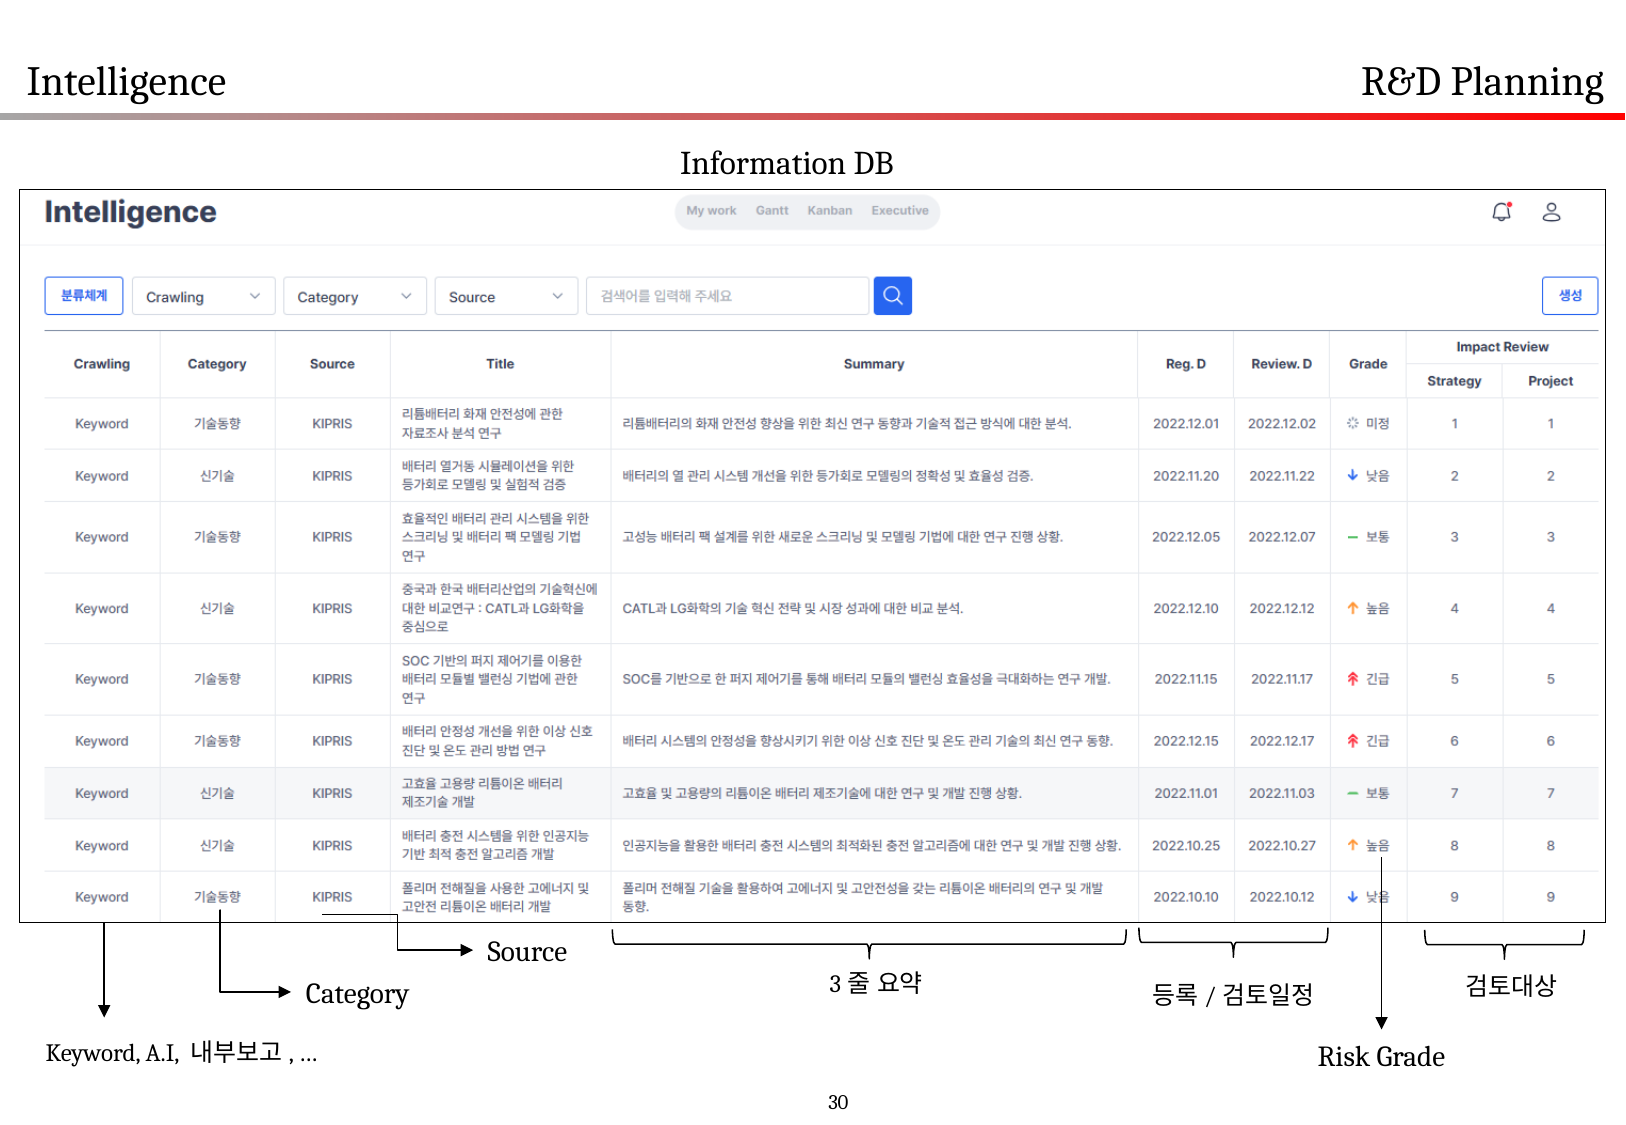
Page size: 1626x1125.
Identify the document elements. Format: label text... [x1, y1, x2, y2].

text_box [611, 934, 1127, 960]
text_box Category [291, 967, 425, 1017]
text_box [1424, 934, 1585, 961]
text_box Keyword, A.I, 내부보고, … [30, 1029, 333, 1075]
text_box Intelligence [11, 46, 242, 112]
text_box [321, 914, 471, 951]
text_box Information DB [665, 133, 909, 189]
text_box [211, 917, 295, 985]
text_box 검토대상 [1450, 962, 1573, 1008]
text_box 30 [813, 1080, 869, 1119]
text_box Source [473, 934, 583, 975]
text_box 3줄 요약 [814, 960, 939, 1005]
text_box Risk Grade [1302, 1029, 1461, 1080]
text_box 등록/검토일정 [1137, 972, 1330, 1017]
text_box [1138, 934, 1329, 958]
text_box R&D Planning [1346, 46, 1619, 112]
picture [18, 189, 1607, 923]
